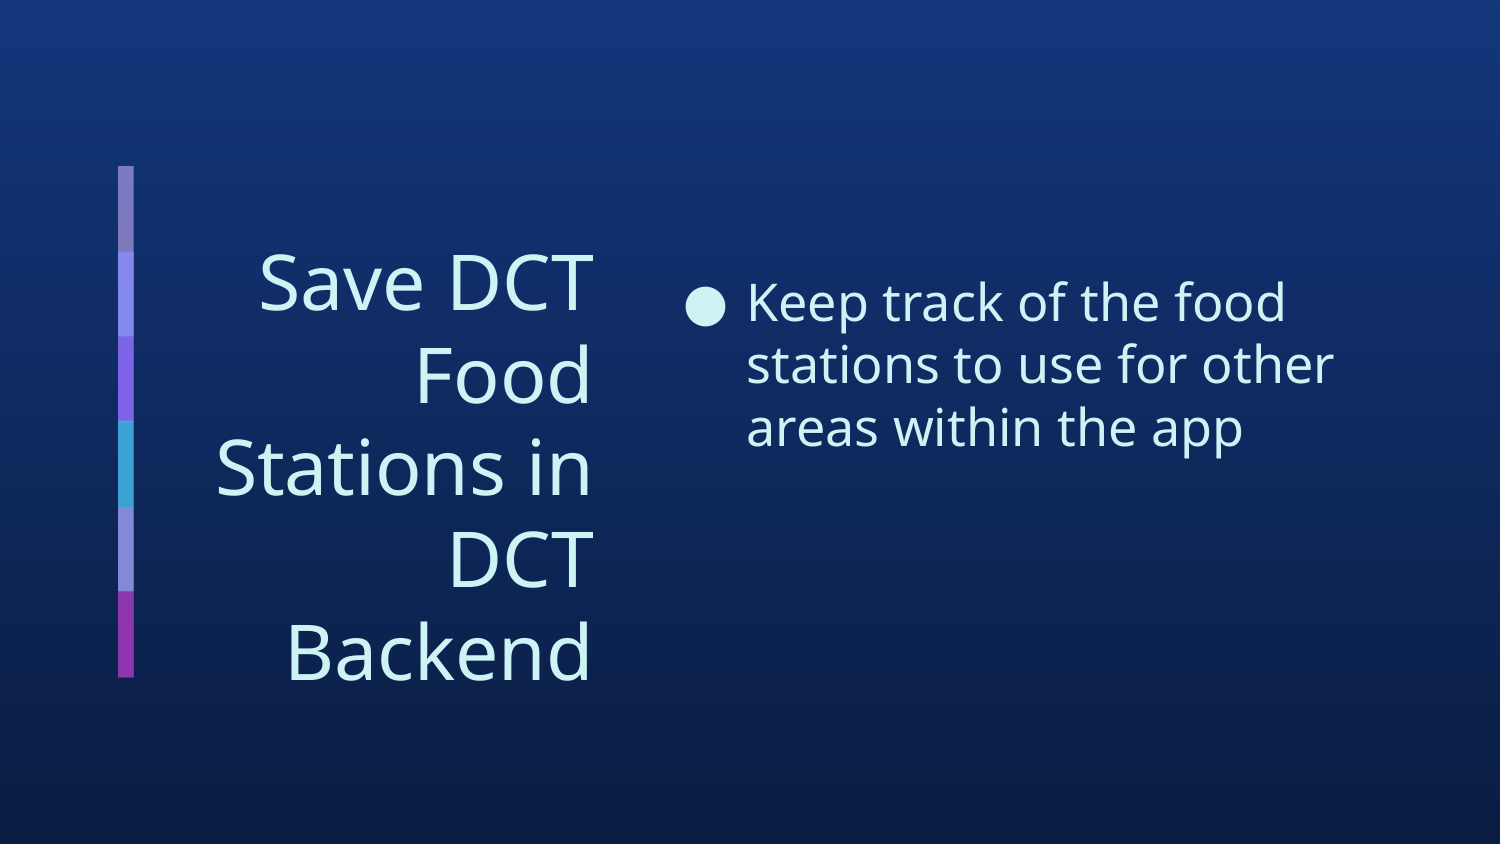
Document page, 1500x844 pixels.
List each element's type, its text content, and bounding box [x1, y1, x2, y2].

list Keep track of the food stations to use for other areas within the app [656, 253, 1382, 626]
title Save DCT Food Stations in DCT Backend [179, 218, 610, 363]
